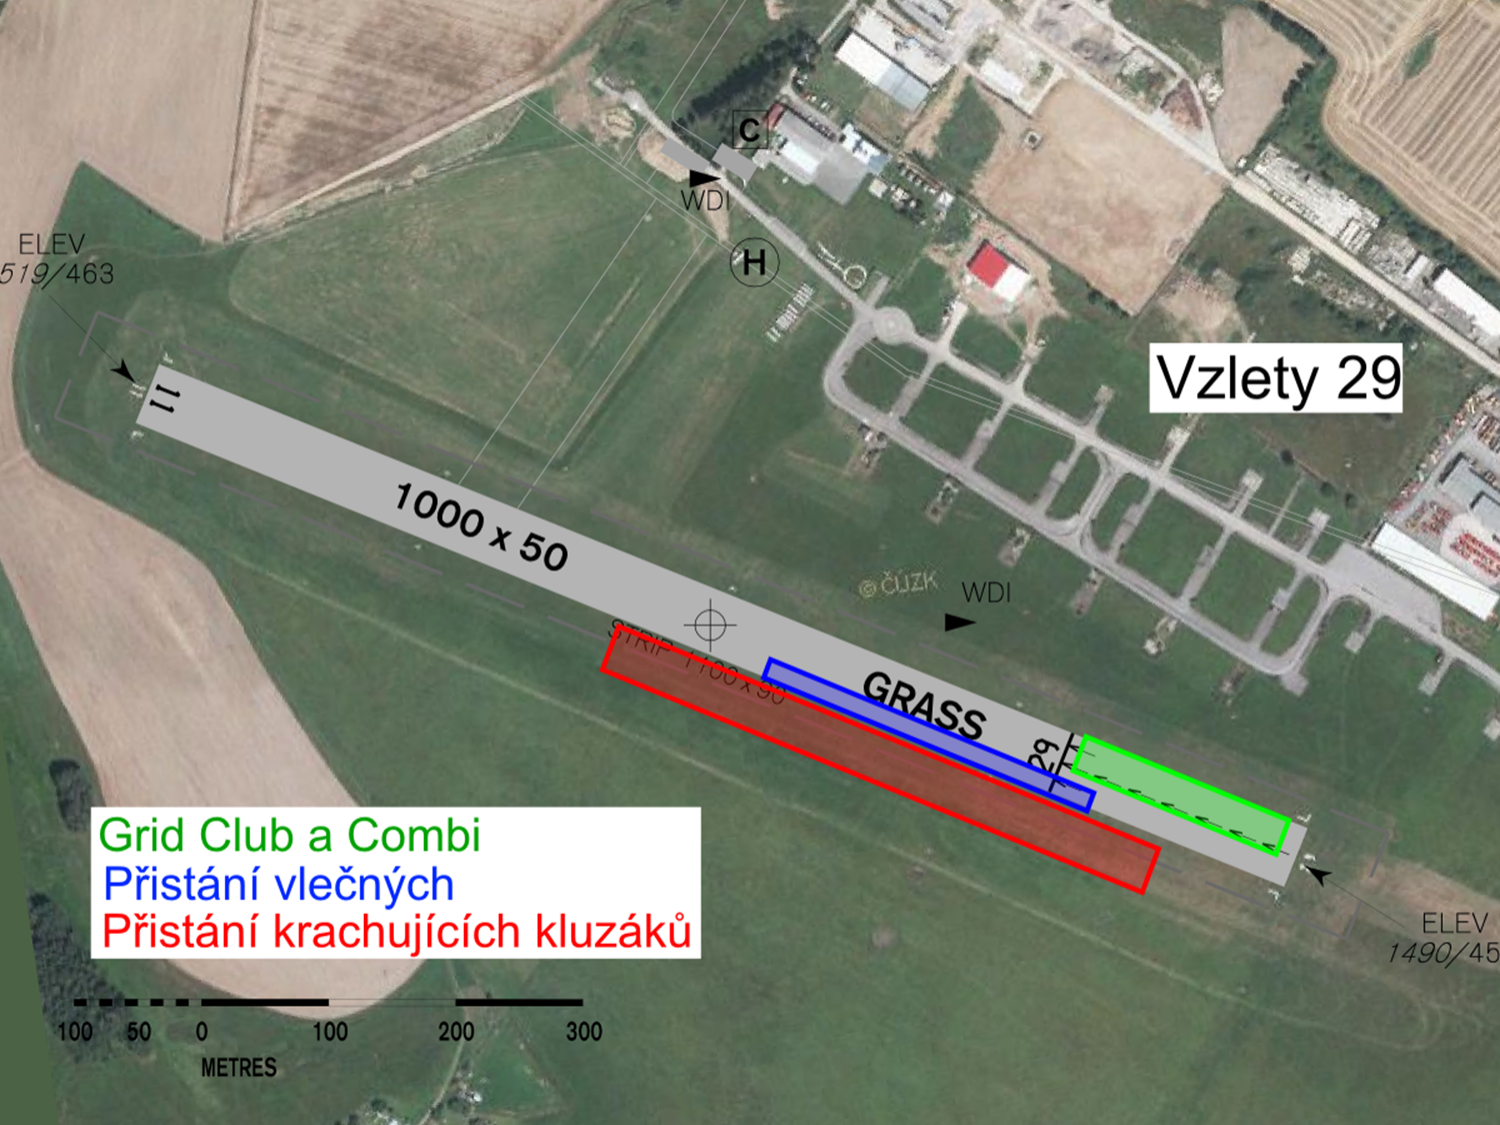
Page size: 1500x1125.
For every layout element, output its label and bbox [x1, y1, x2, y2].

list [0, 0, 1500, 1125]
